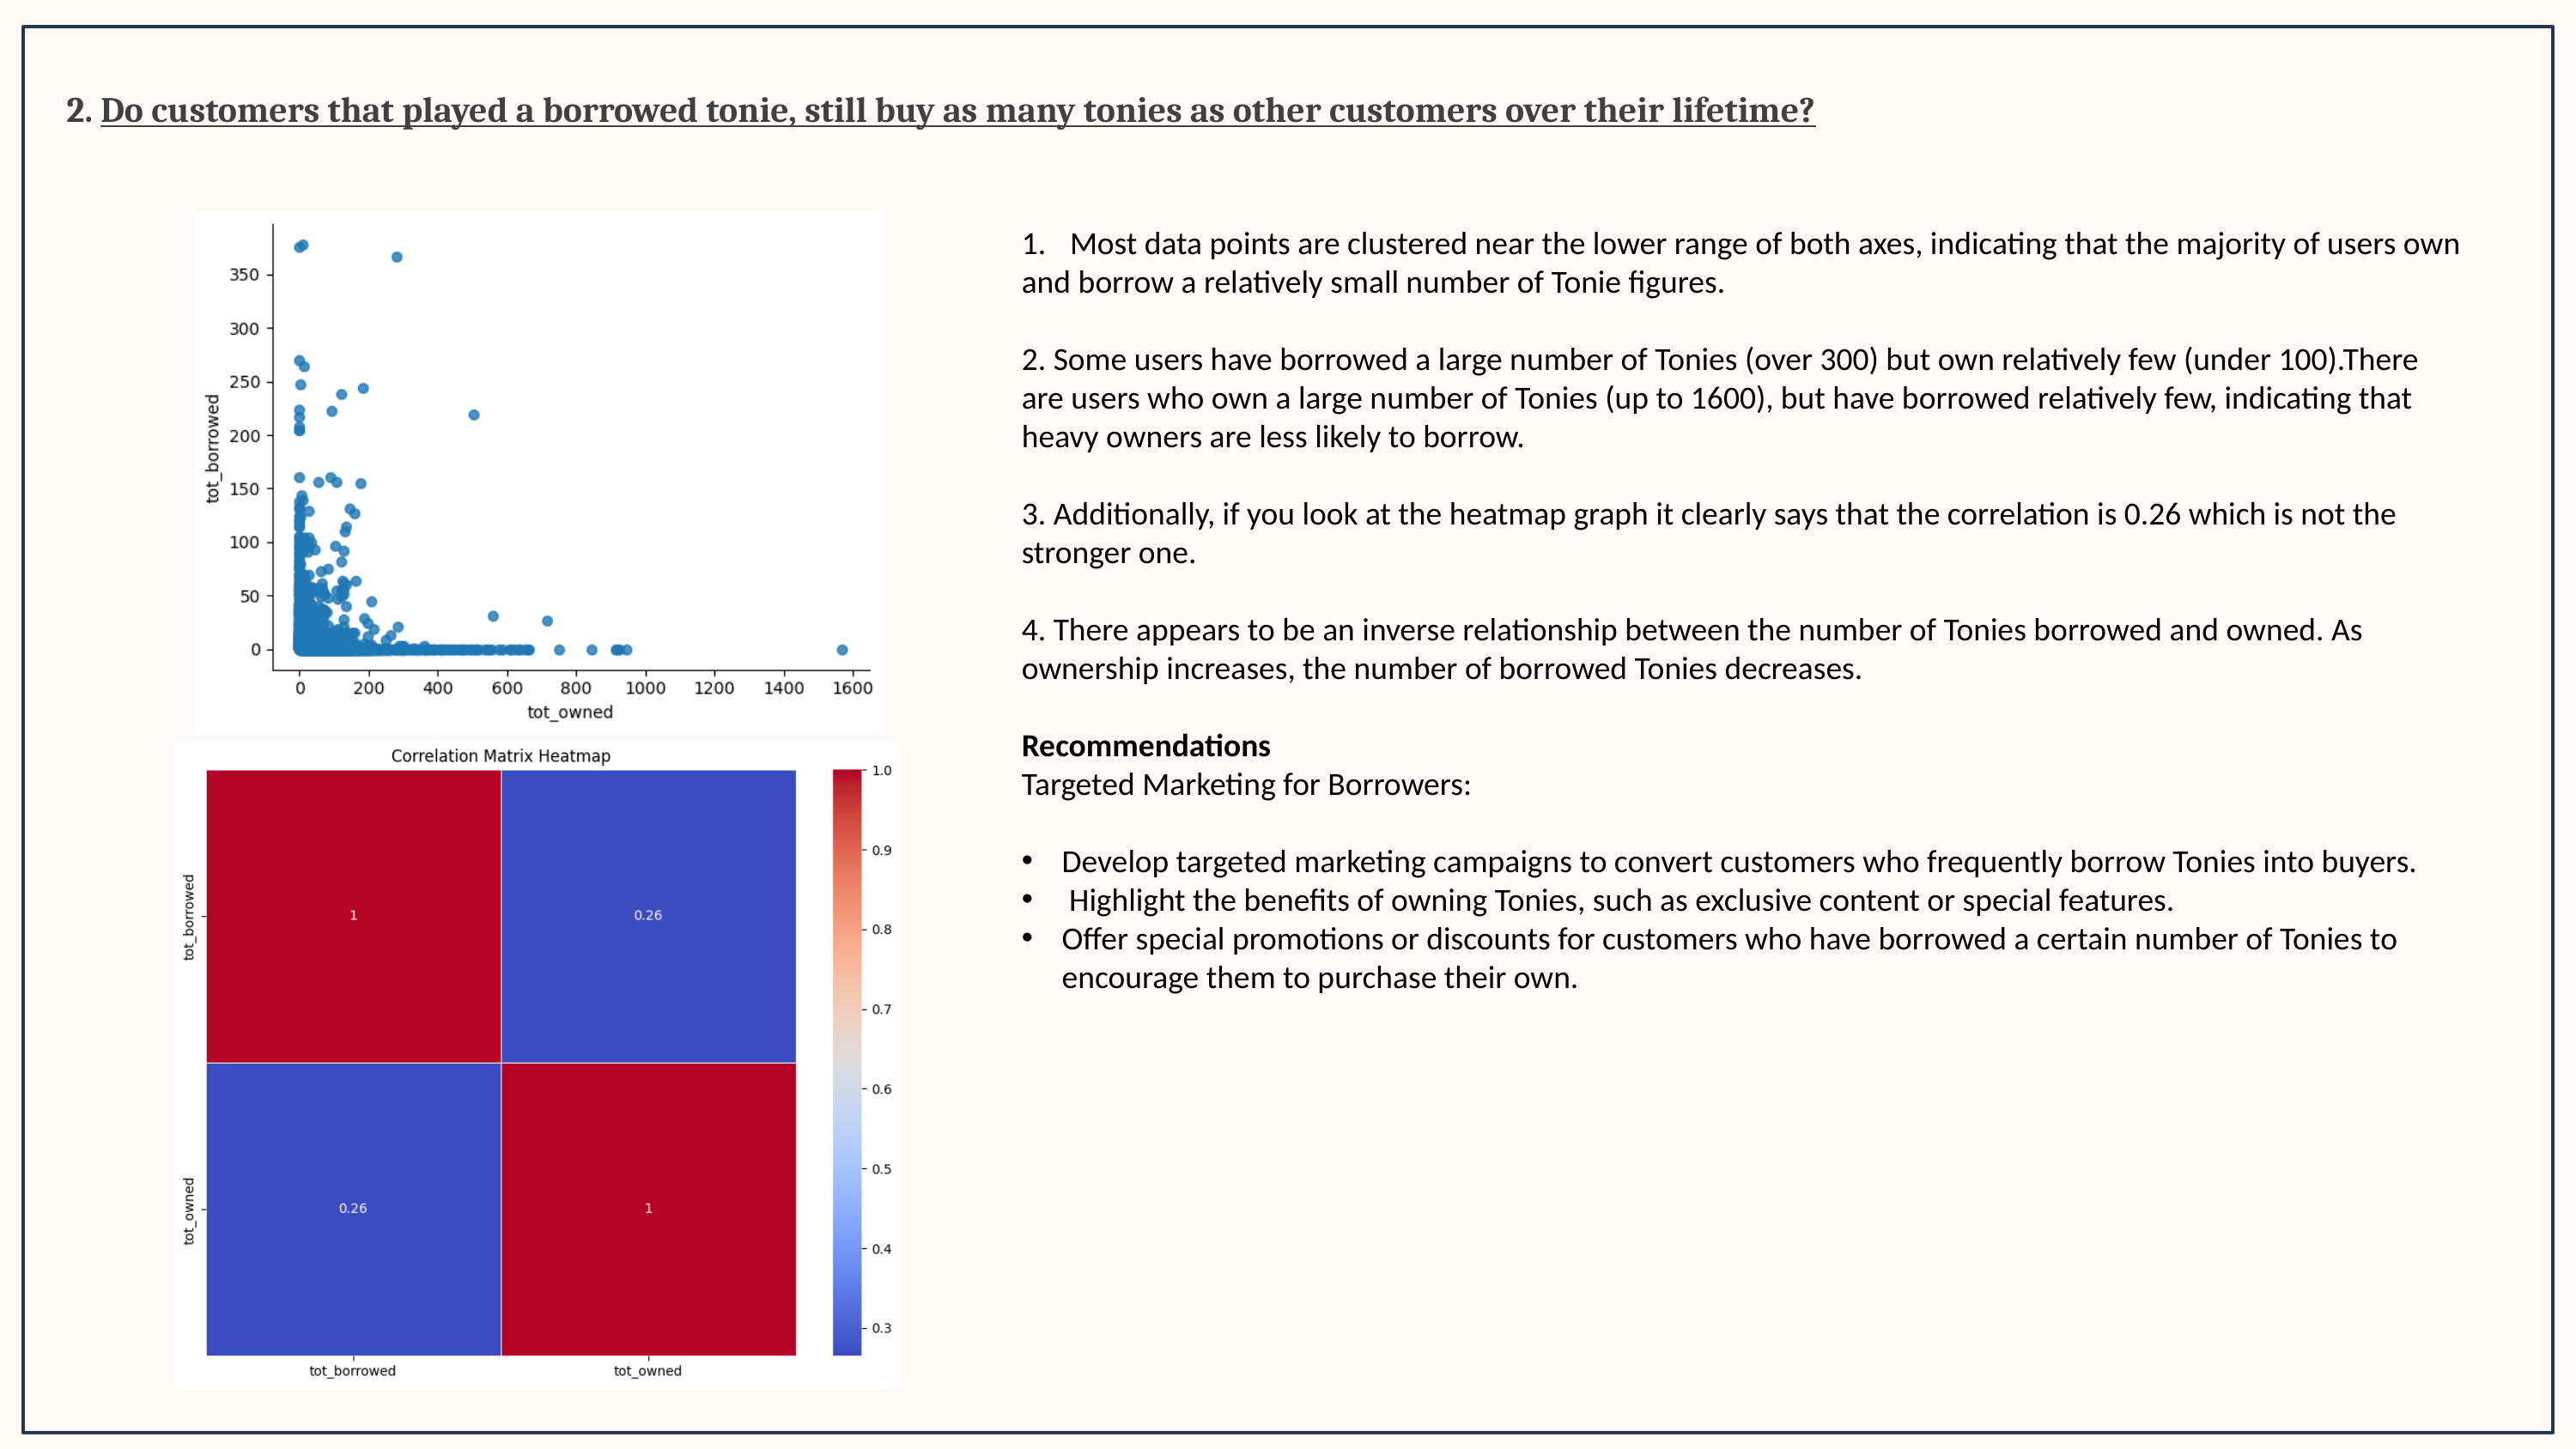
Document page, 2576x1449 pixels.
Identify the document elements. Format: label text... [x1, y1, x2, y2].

text_box 2. Do customers that played a borrowed tonie, still buy as many tonies as other customers over their lifetime? [53, 80, 2480, 136]
text_box Most data points are clustered near the lower range of both axes, indicating that the majority of users own and borrow a relatively small number of Tonie figures. 2. Some users have borrowed a large number of Tonies (over 300) but own relatively few (under 100).There are users who own a large number of Tonies (up to 1600), but have borrowed relatively few, indicating that heavy owners are less likely to borrow. 3. Additionally, if you look at the heatmap graph it clearly says that the correlation is 0.26 which is not the stronger one. 4. There appears to be an inverse relationship between the number of Tonies borrowed and owned. As ownership increases, the number of borrowed Tonies decreases. Recommendations Targeted Marketing for Borrowers: Develop targeted marketing campaigns to convert customers who frequently borrow Tonies into buyers. Highlight the benefits of owning Tonies, such as exclusive content or special features. Offer special promotions or discounts for customers who have borrowed a certain number of Tonies to encourage them to purchase their own. [1008, 216, 2480, 1079]
picture [192, 212, 885, 734]
text_box [21, 25, 2555, 1434]
picture [173, 739, 902, 1388]
